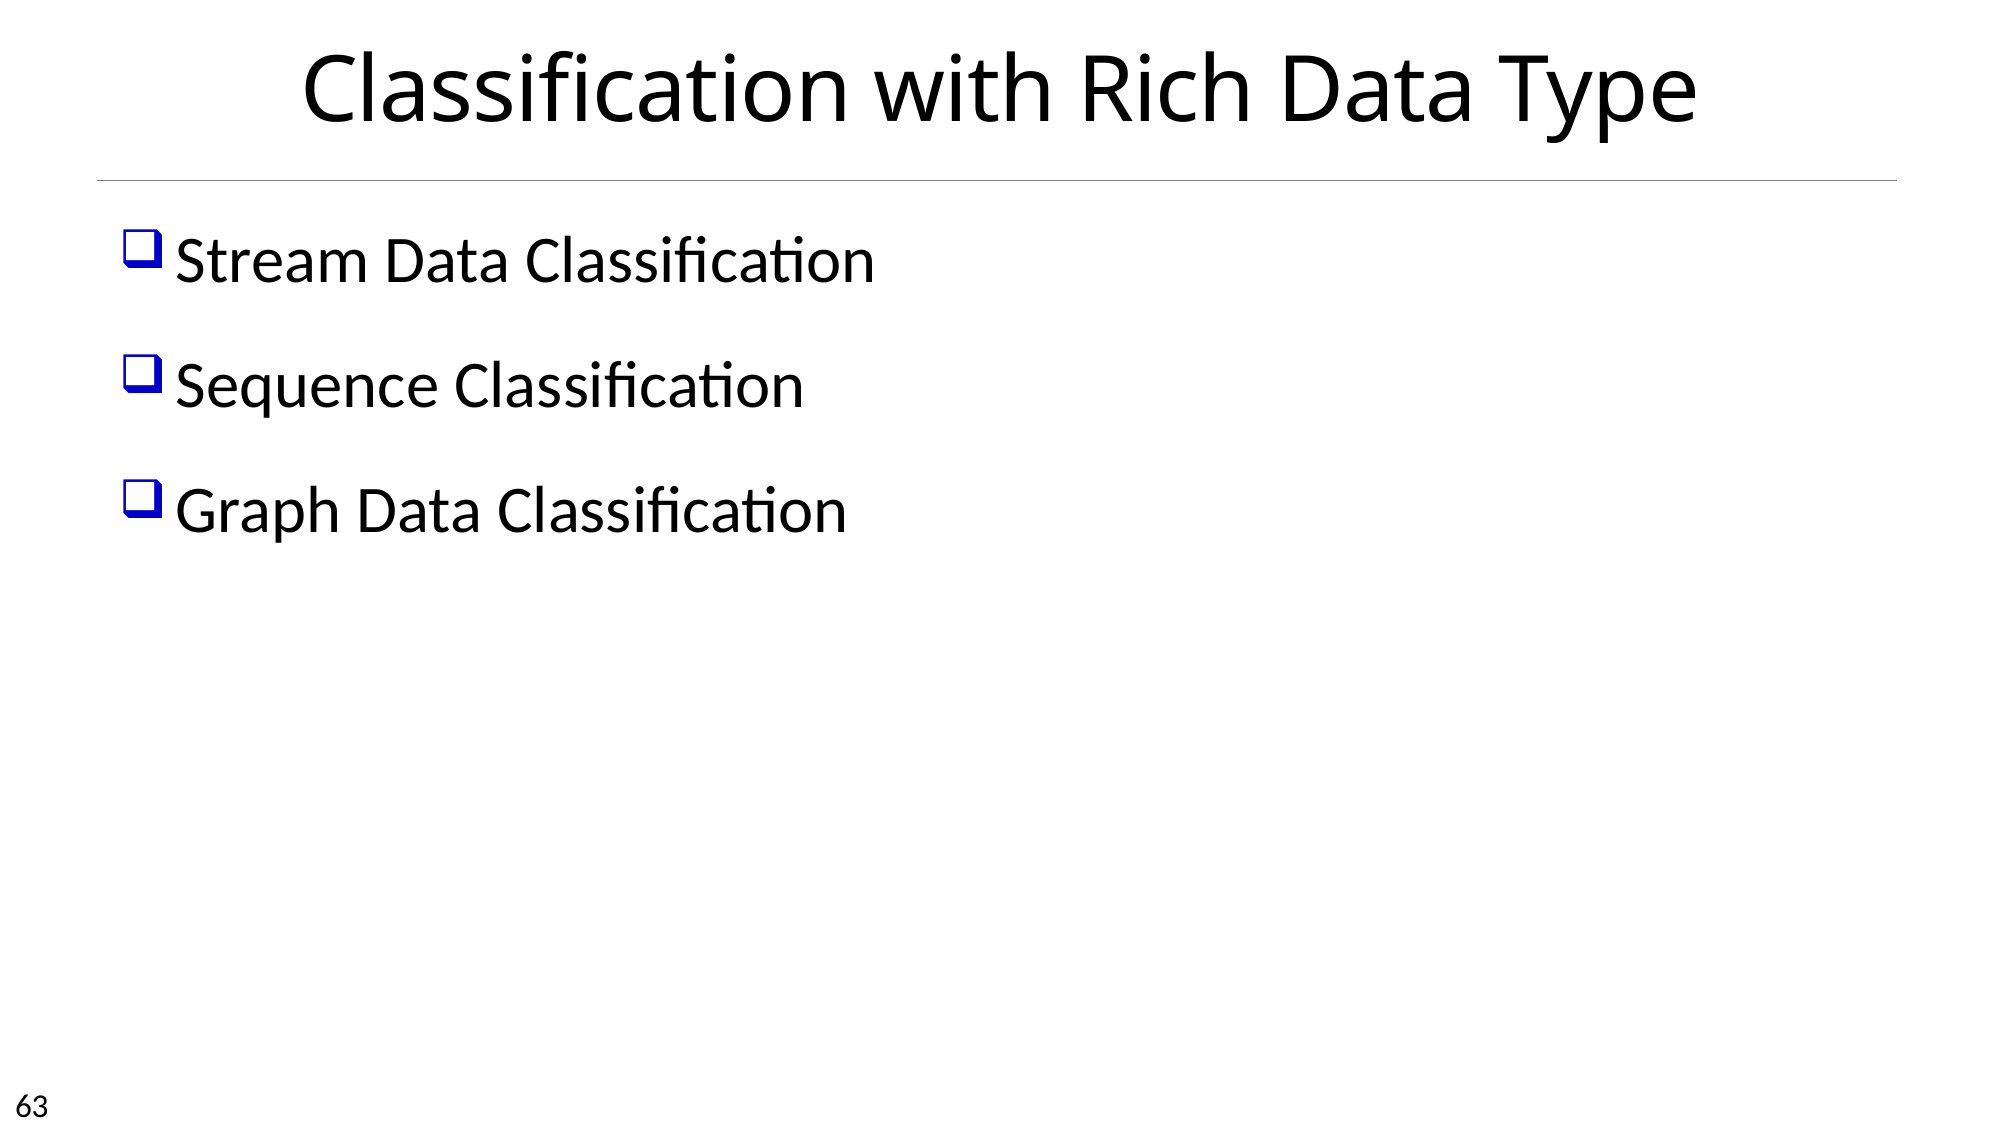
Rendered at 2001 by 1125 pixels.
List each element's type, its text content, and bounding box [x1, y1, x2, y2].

title Classification with Rich Data Type [0, 0, 2000, 186]
list Stream Data Classification Sequence Classification Graph Data Classification [104, 188, 1896, 1004]
